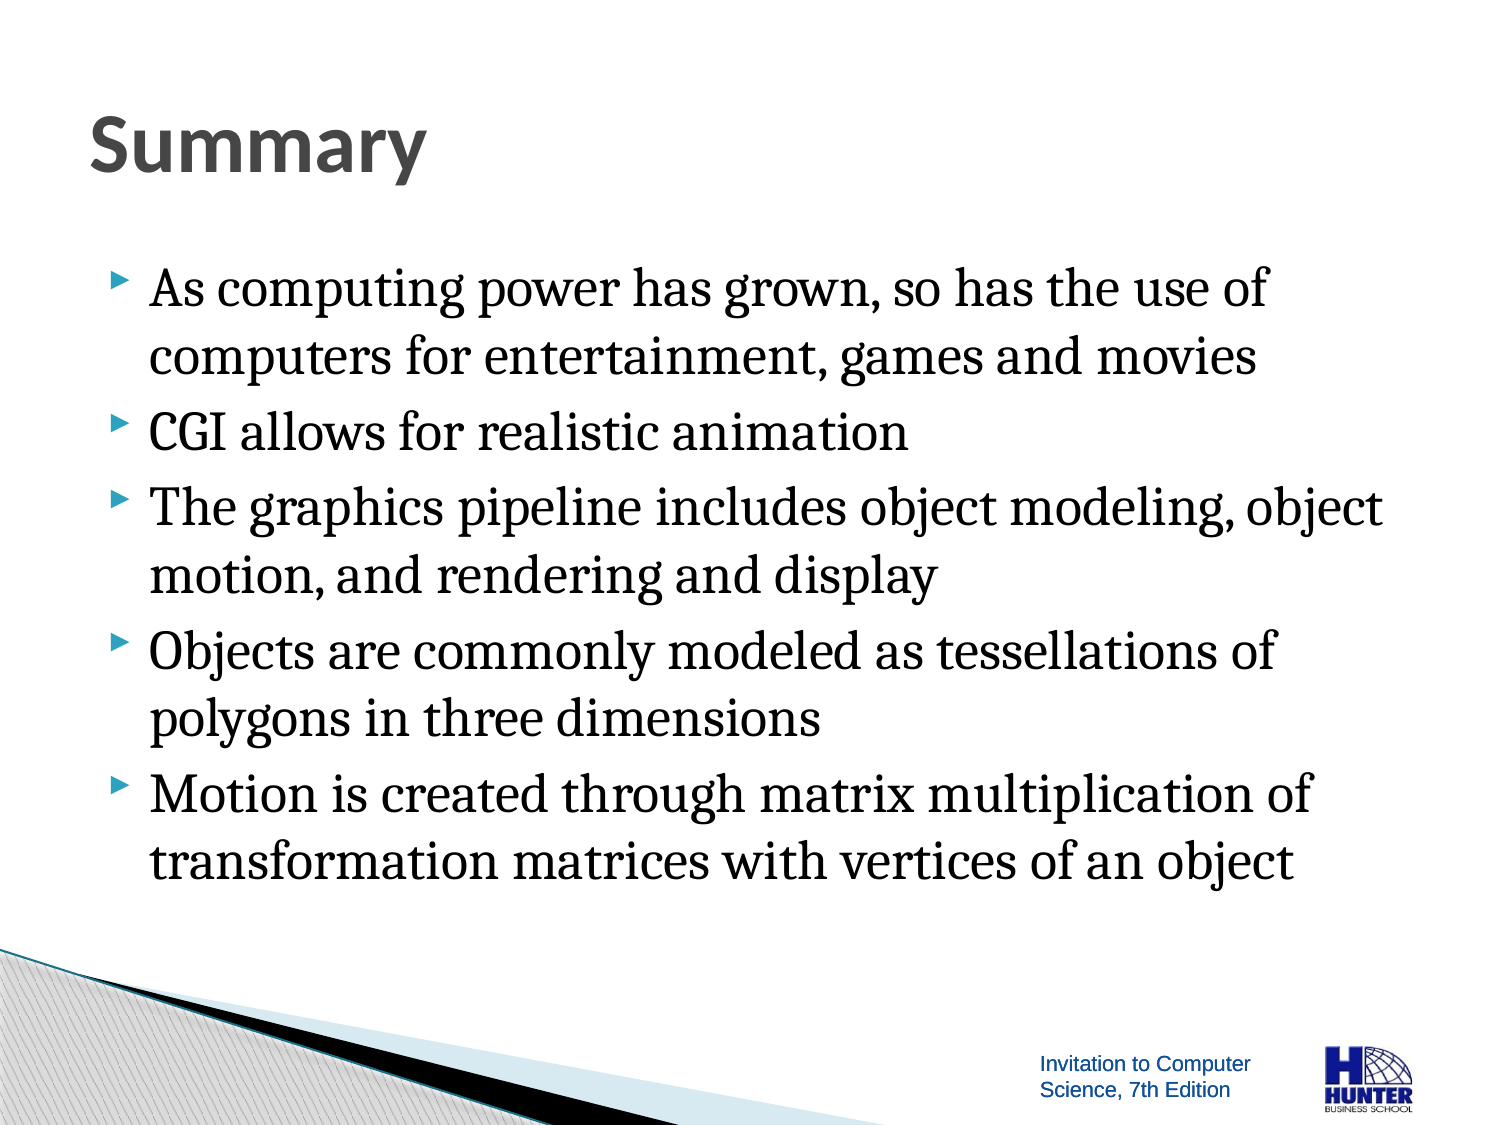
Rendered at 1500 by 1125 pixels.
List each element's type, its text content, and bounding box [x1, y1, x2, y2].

picture [1325, 1046, 1413, 1113]
title Summary [75, 45, 1425, 233]
list As computing power has grown, so has the use of computers for entertainment, games and movies CGI allows for realistic animation The graphics pipeline includes object modeling, object motion, and rendering and display Objects are commonly modeled as tessellations of polygons in three dimensions Motion is created through matrix multiplication of transformation matrices with vertices of an object [75, 243, 1425, 986]
